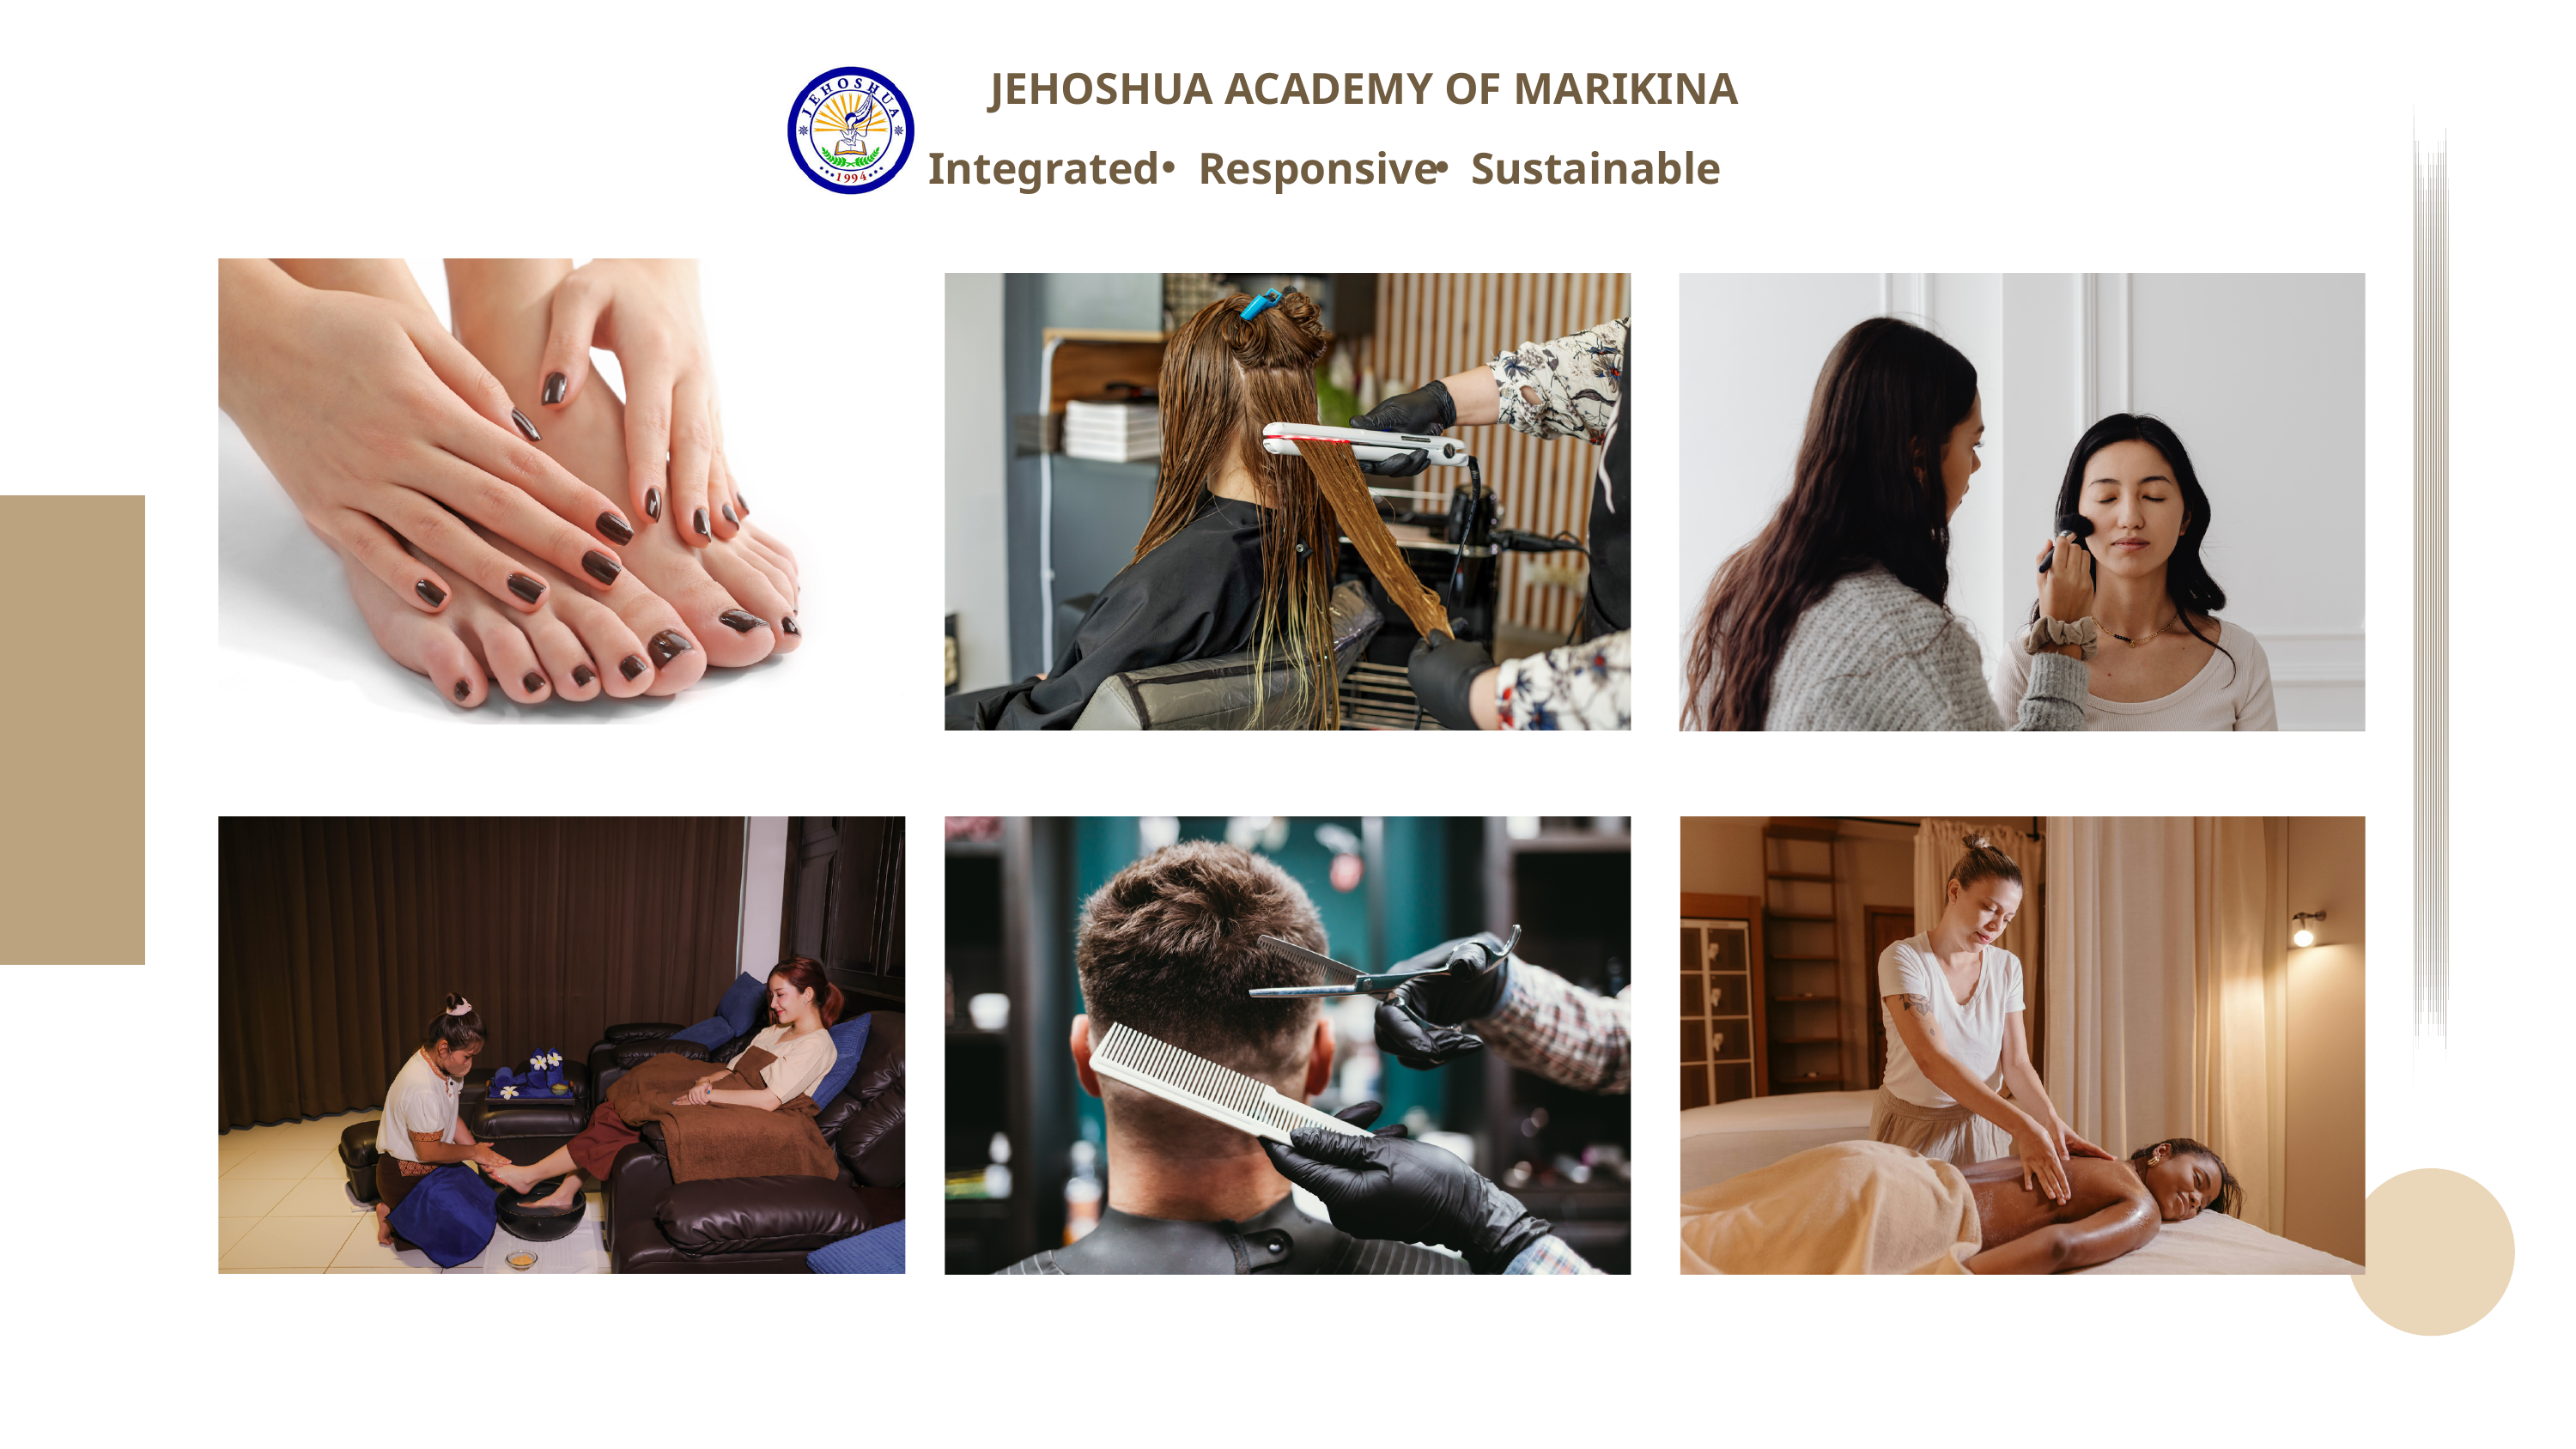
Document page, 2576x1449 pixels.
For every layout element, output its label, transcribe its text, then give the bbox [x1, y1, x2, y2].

text_box [945, 816, 1631, 1275]
text_box JEHOSHUA ACADEMY OF MARIKINA [990, 52, 2471, 113]
text_box [218, 816, 906, 1275]
text_box [2413, 113, 2449, 1123]
text_box [1680, 816, 2366, 1275]
text_box Responsive [1125, 132, 1398, 193]
text_box Integrated [928, 132, 1125, 193]
text_box [1679, 273, 2366, 731]
text_box [218, 258, 917, 724]
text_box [0, 494, 145, 966]
text_box [786, 64, 917, 196]
text_box Sustainable [1398, 132, 1787, 193]
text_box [2347, 1167, 2516, 1337]
text_box [945, 273, 1631, 731]
